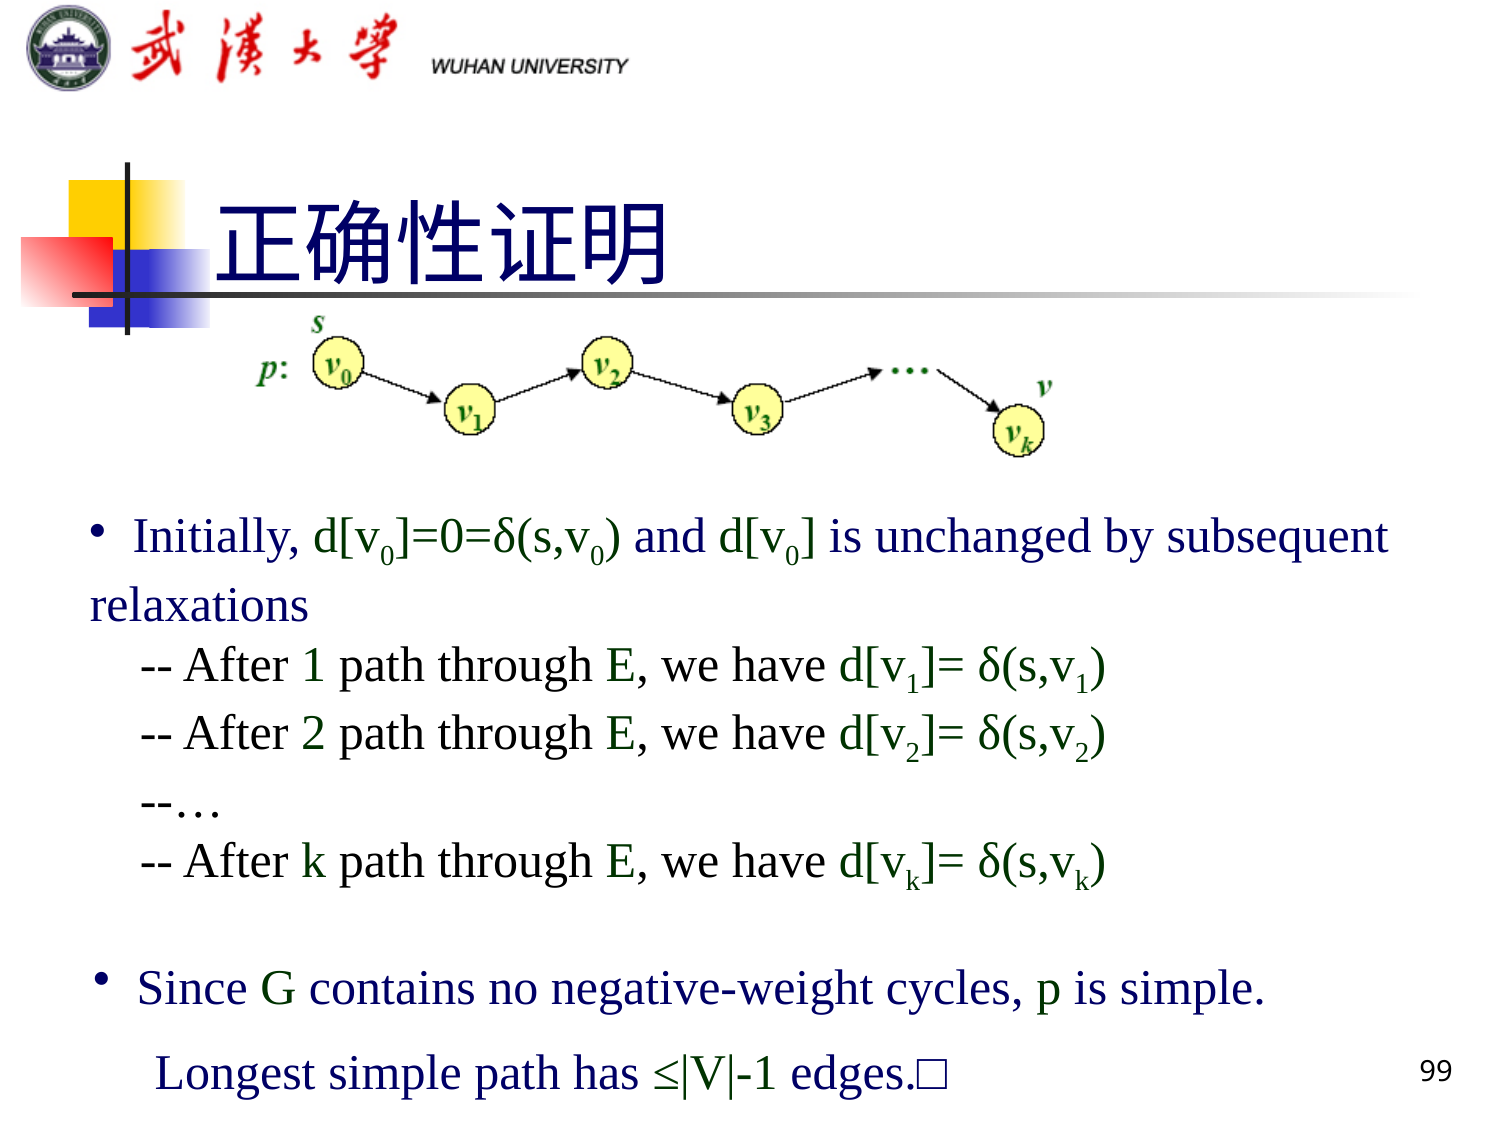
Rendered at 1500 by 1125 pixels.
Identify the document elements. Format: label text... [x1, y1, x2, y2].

text_box 正确性证明 [197, 178, 1410, 304]
text_box Initially, d[v0]=0=δ(s,v0) and d[v0] is unchanged by subsequent relaxations -- After 1 path through E, we have d[v1]= δ(s,v1) -- After 2 path through E, we have d[v2]= δ(s,v2) --… -- After k path through E, we have d[vk]= δ(s,vk) [74, 495, 1500, 904]
text_box Longest simple path has ≤|V|-1 edges.□ [102, 1031, 1465, 1107]
picture [0, 0, 643, 93]
picture [252, 304, 1065, 467]
text_box Since G contains no negative-weight cycles, p is simple. [79, 946, 1442, 1022]
slide_number 99 [1155, 1024, 1468, 1100]
